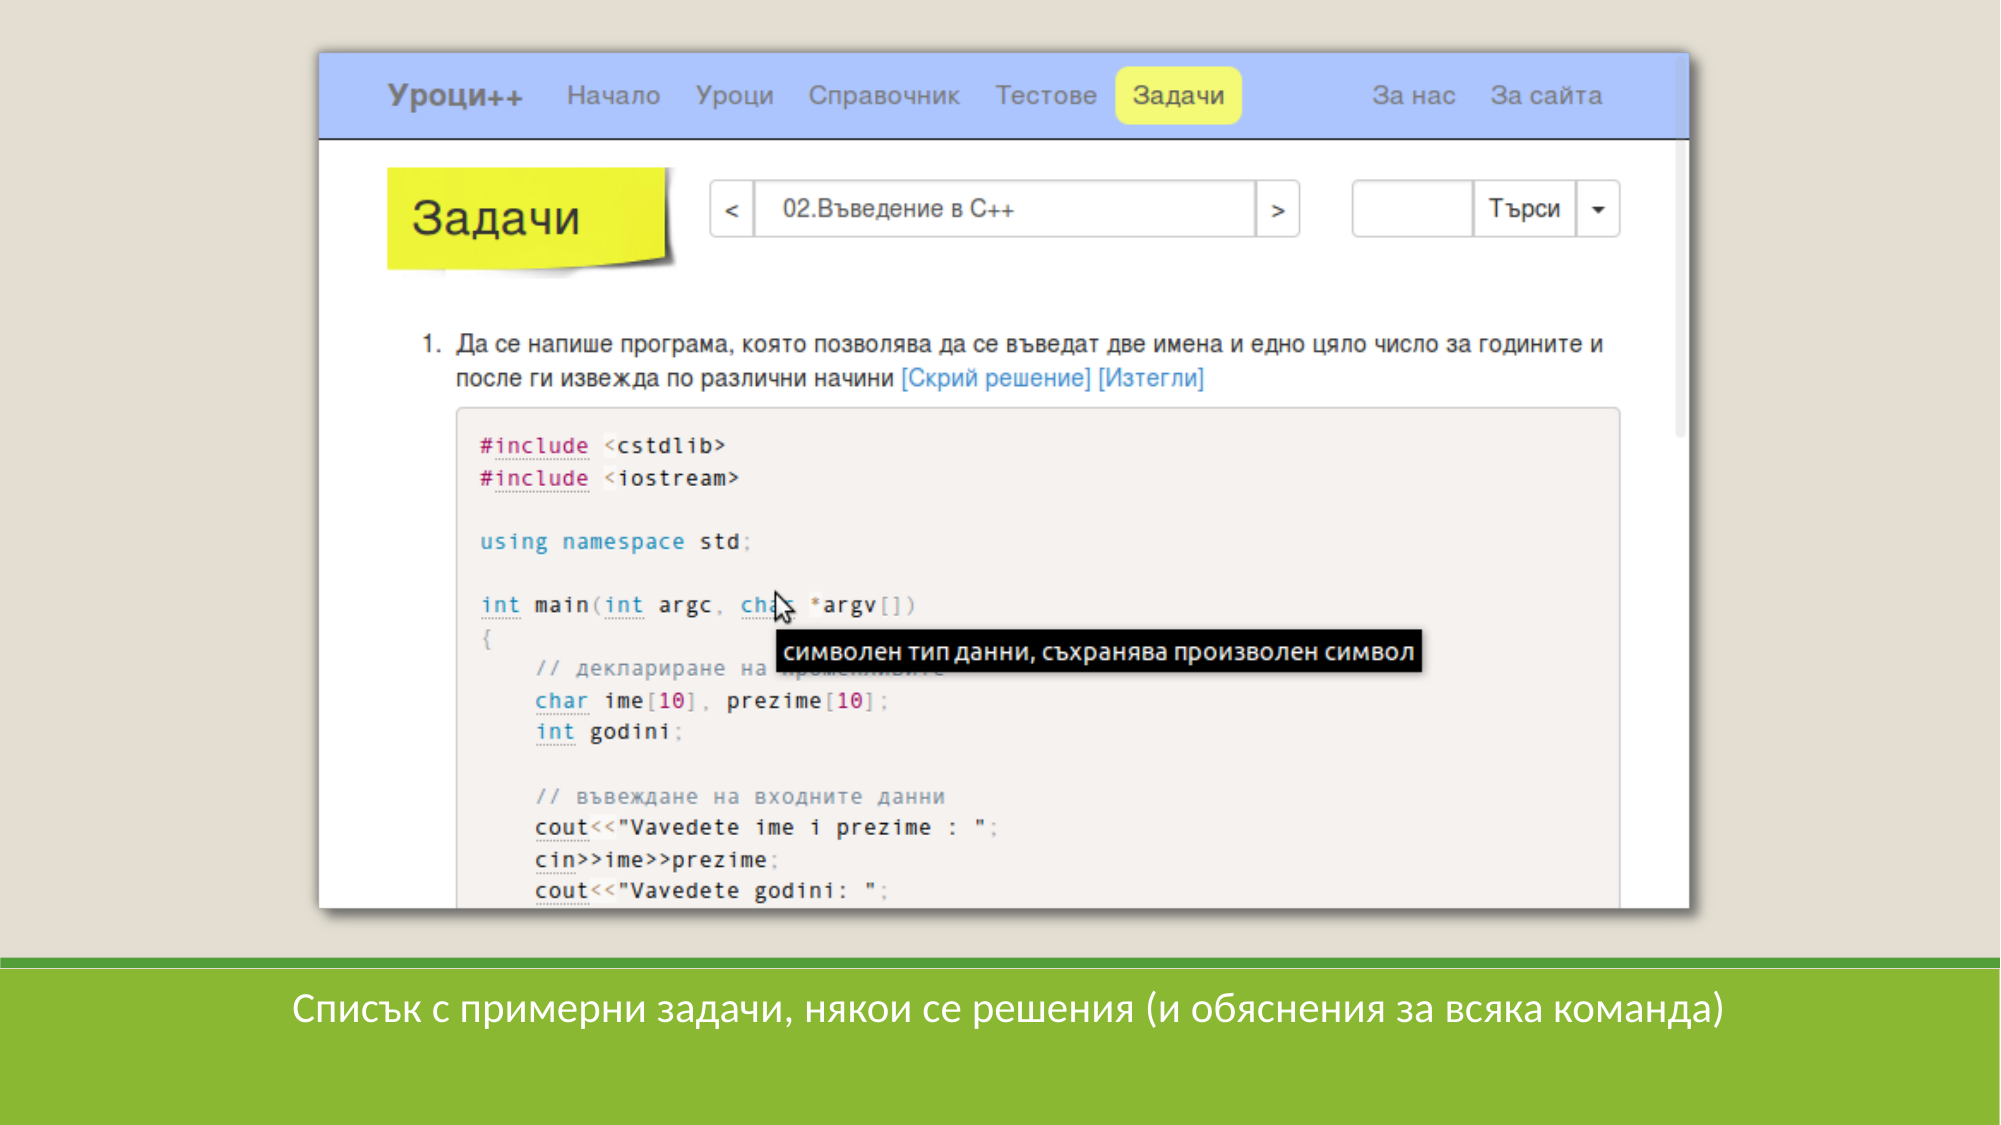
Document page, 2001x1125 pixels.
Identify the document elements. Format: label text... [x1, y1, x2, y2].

picture [302, 35, 1717, 937]
list Списък с примерни задачи, някои се решения (и обяснения за всяка команда) [179, 984, 1839, 1067]
